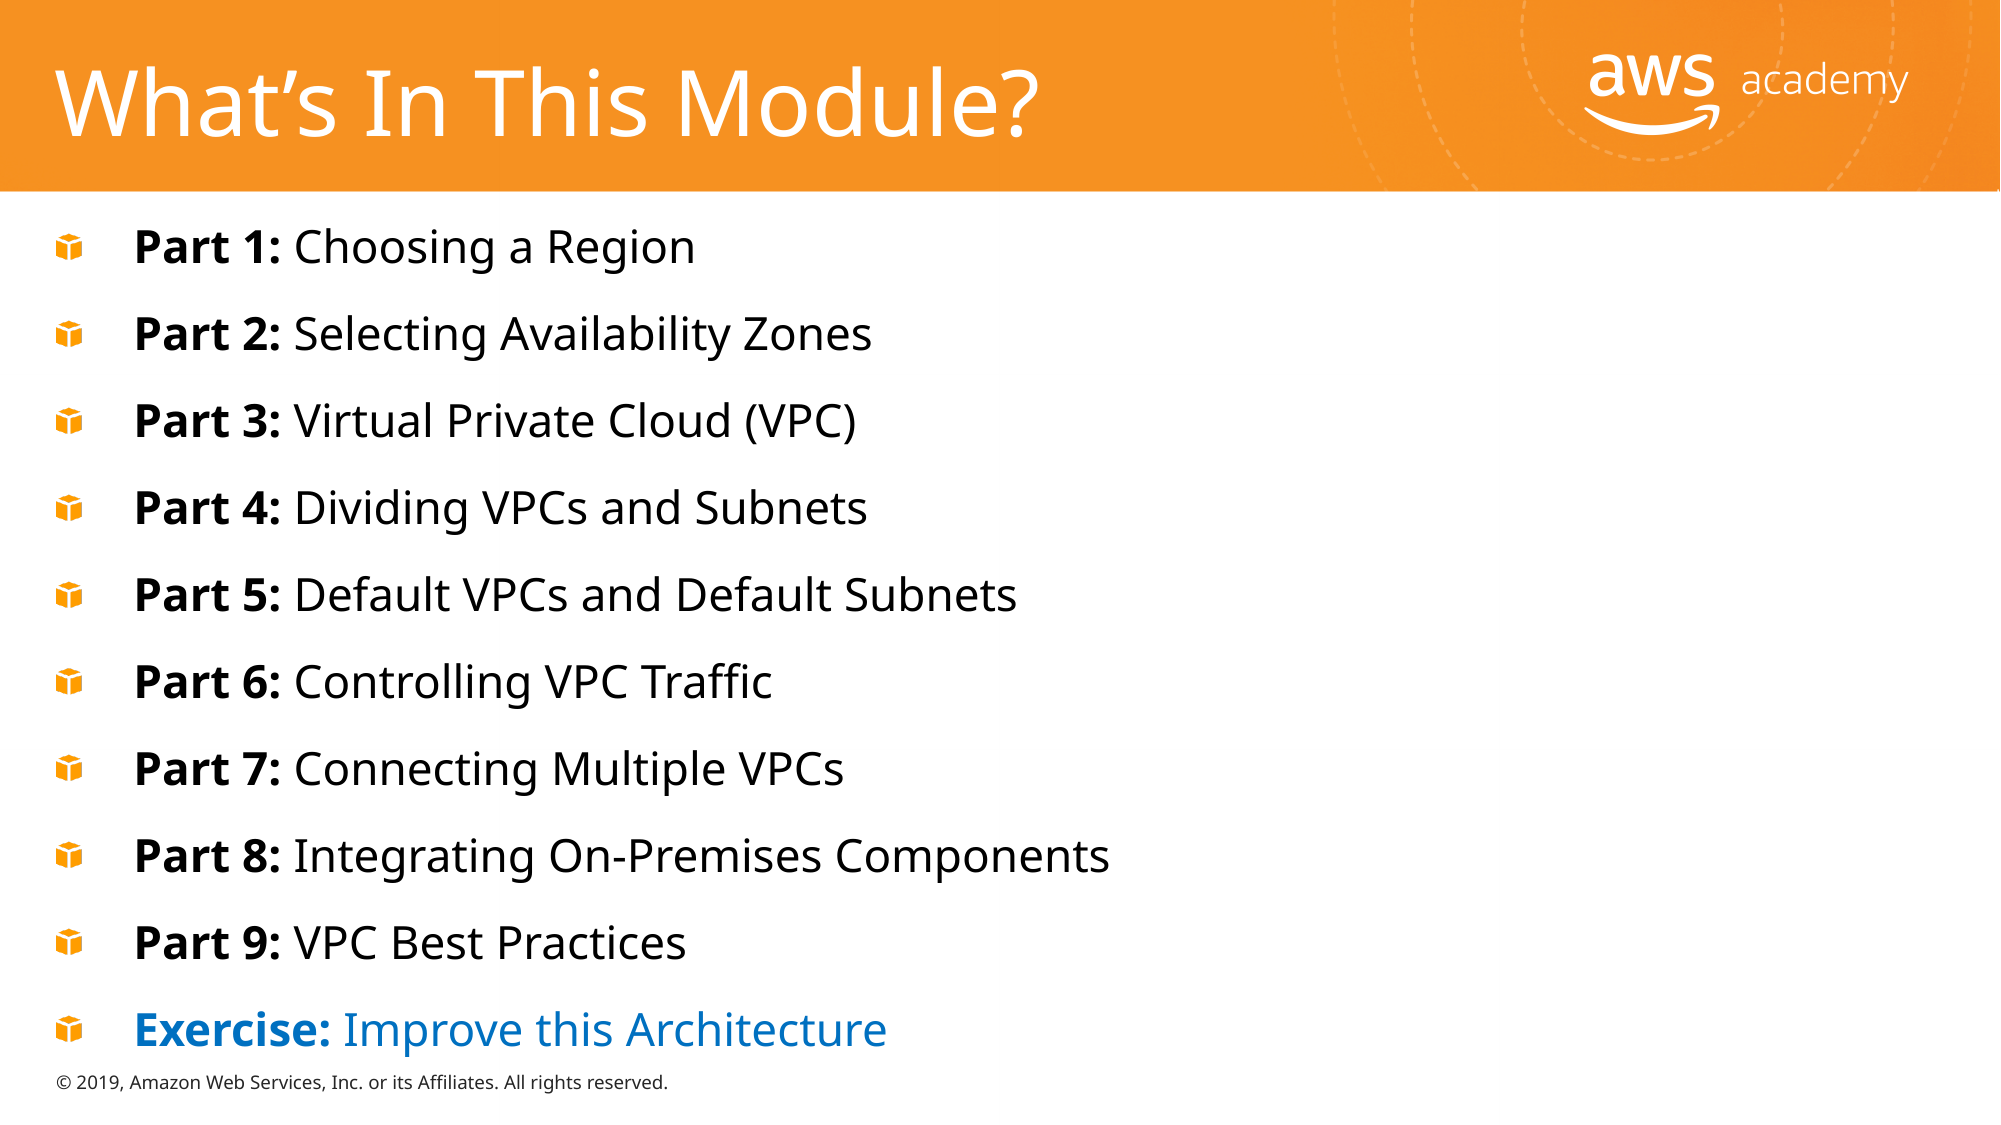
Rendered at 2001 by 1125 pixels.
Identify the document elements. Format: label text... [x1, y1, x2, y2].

title What’s In This Module? [39, 43, 1863, 172]
list Part 1: Choosing a Region Part 2: Selecting Availability Zones Part 3: Virtual Private Cloud (VPC) Part 4: Dividing VPCs and Subnets Part 5: Default VPCs and Default Subnets Part 6: Controlling VPC Traffic Part 7: Connecting Multiple VPCs Part 8: Integrating On-Premises Components Part 9: VPC Best Practices Exercise: Improve this Architecture [37, 216, 1863, 1116]
picture [0, 0, 1997, 1125]
